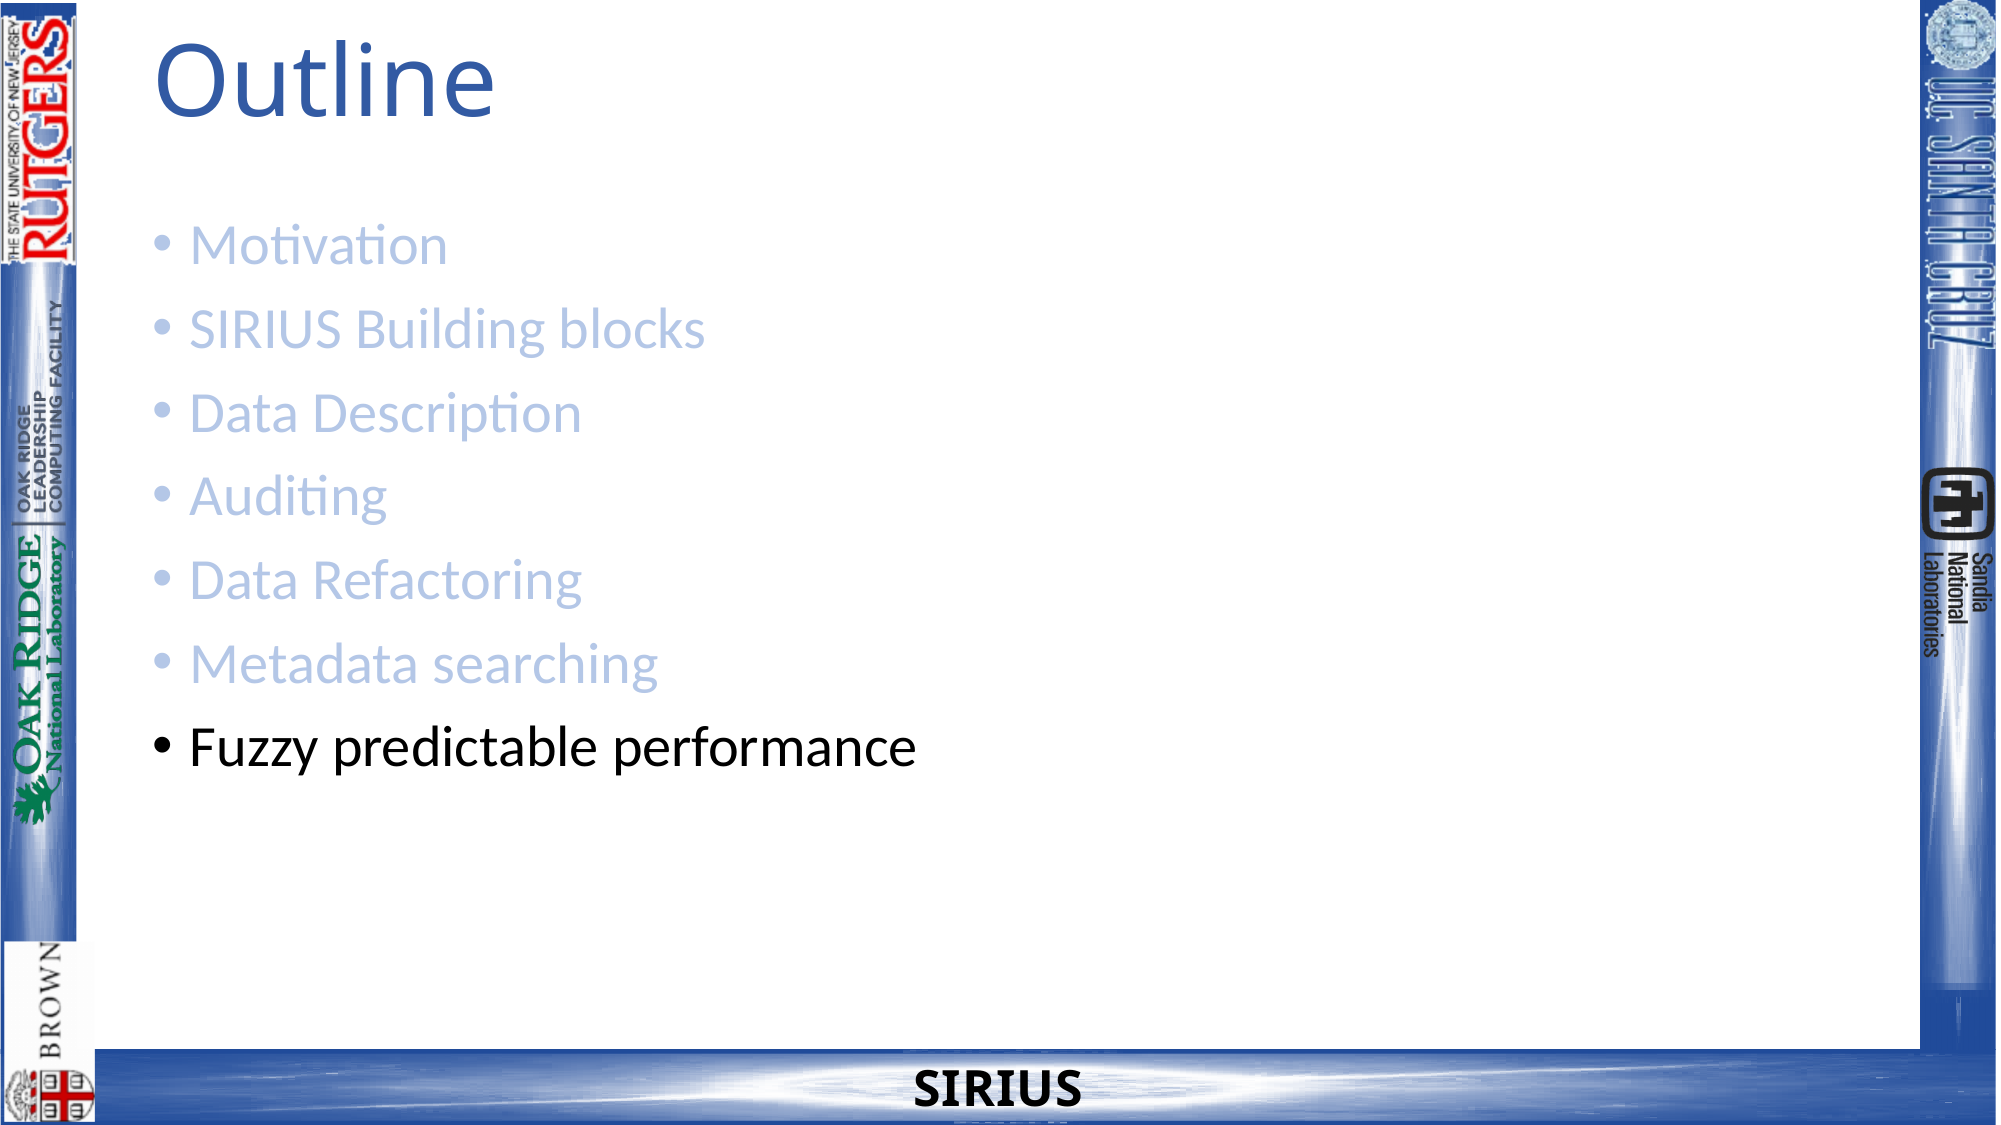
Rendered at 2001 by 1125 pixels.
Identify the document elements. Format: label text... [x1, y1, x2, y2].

picture [1921, 0, 1995, 348]
title Outline [137, 19, 1863, 149]
picture [1921, 465, 1996, 660]
picture [1, 4, 75, 275]
picture [5, 942, 94, 1121]
list Motivation SIRIUS Building blocks Data Description Auditing Data Refactoring Metadata searching Fuzzy predictable performance [137, 206, 1863, 1014]
picture [12, 301, 66, 825]
